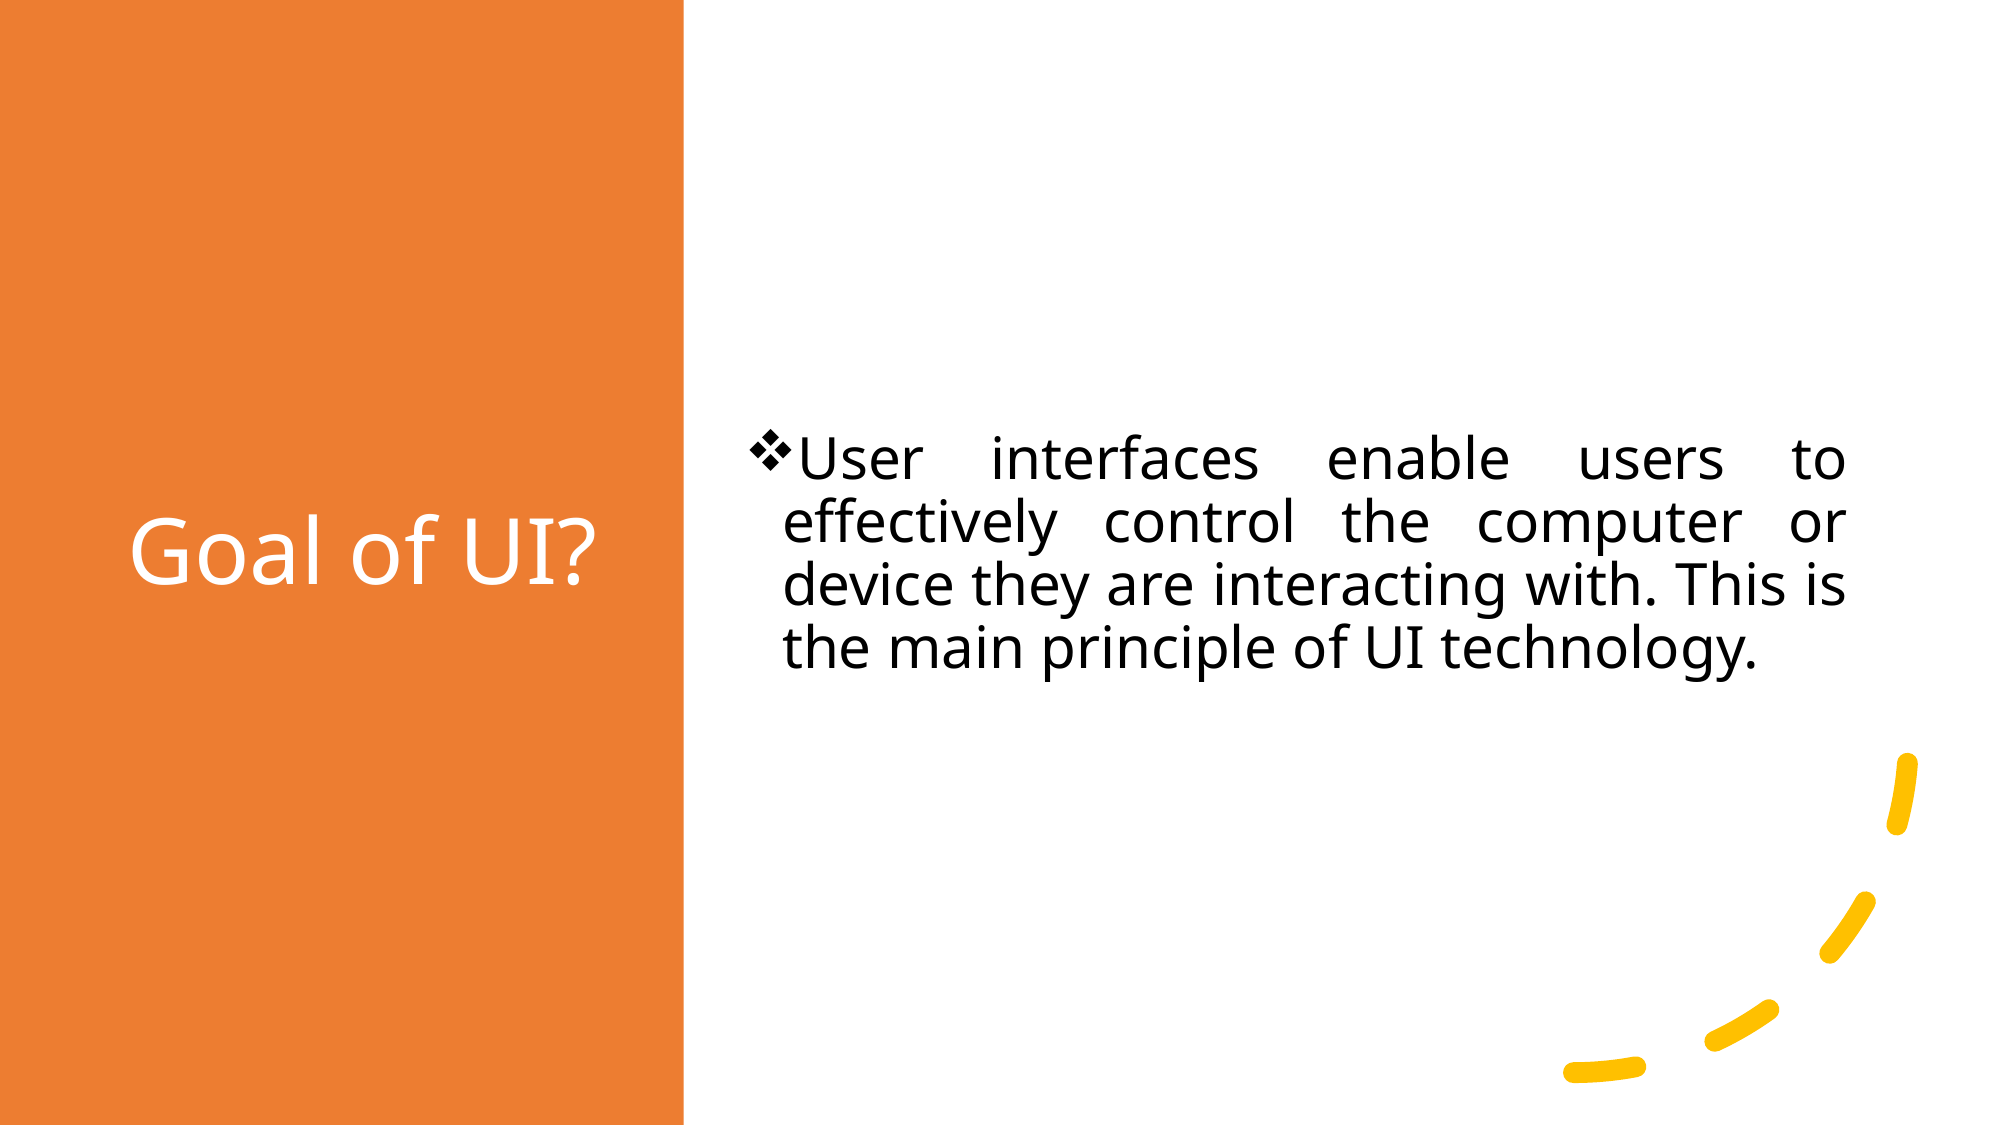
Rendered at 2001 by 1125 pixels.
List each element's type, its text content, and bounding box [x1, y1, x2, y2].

title Goal of UI? [112, 97, 638, 1014]
text_box [0, 0, 685, 1125]
text_box [685, 0, 2000, 1125]
list User interfaces enable users to effectively control the computer or device they are interacting with. This is the main principle of UI technology. [729, 97, 1863, 1014]
text_box [1572, 1014, 1764, 1074]
text_box [1863, 737, 1909, 907]
